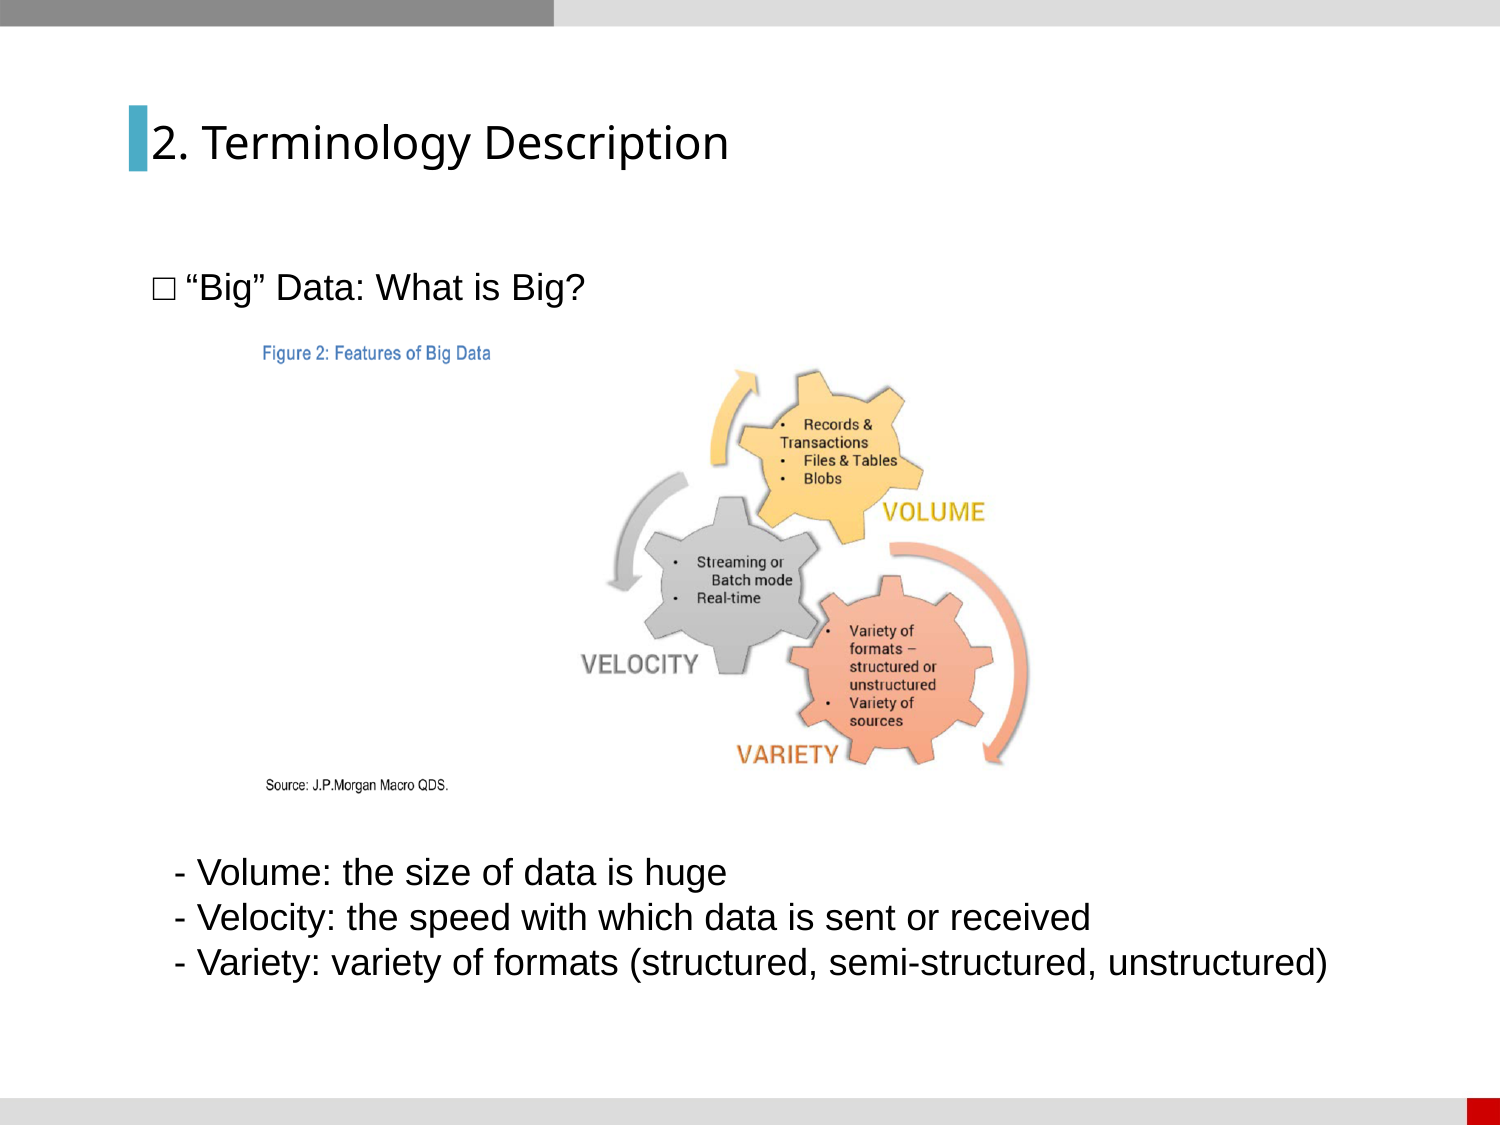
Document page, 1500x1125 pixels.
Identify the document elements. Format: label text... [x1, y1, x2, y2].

text_box 2. Terminology Description [112, 105, 1404, 176]
text_box □ “Big” Data: What is Big? - Volume: the size of data is huge - Velocity: the speed with which data is sent or received - Variety: variety of formats (structured, semi-structured, unstructured) [138, 256, 1500, 1081]
picture [0, 0, 1500, 1125]
picture [248, 331, 1357, 803]
